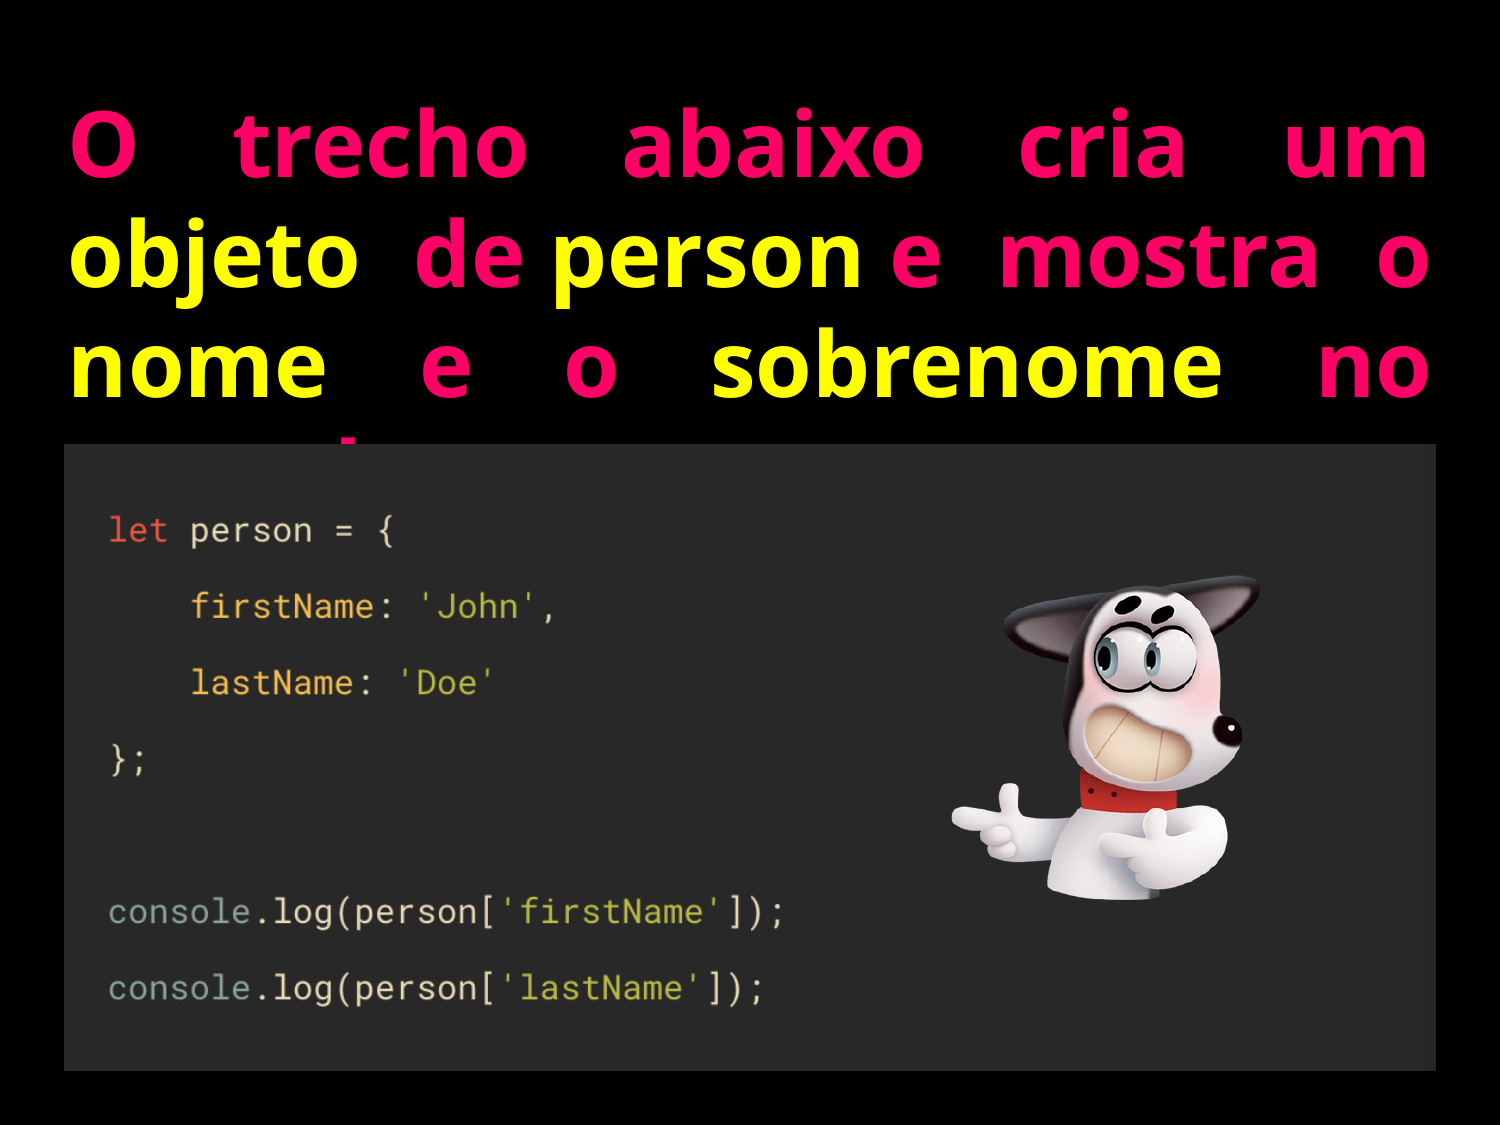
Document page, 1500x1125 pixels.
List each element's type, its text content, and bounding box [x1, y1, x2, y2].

text_box O trecho abaixo cria um objeto de person e mostra o nome e o sobrenome no console: [53, 78, 1447, 533]
picture [63, 444, 1437, 1071]
